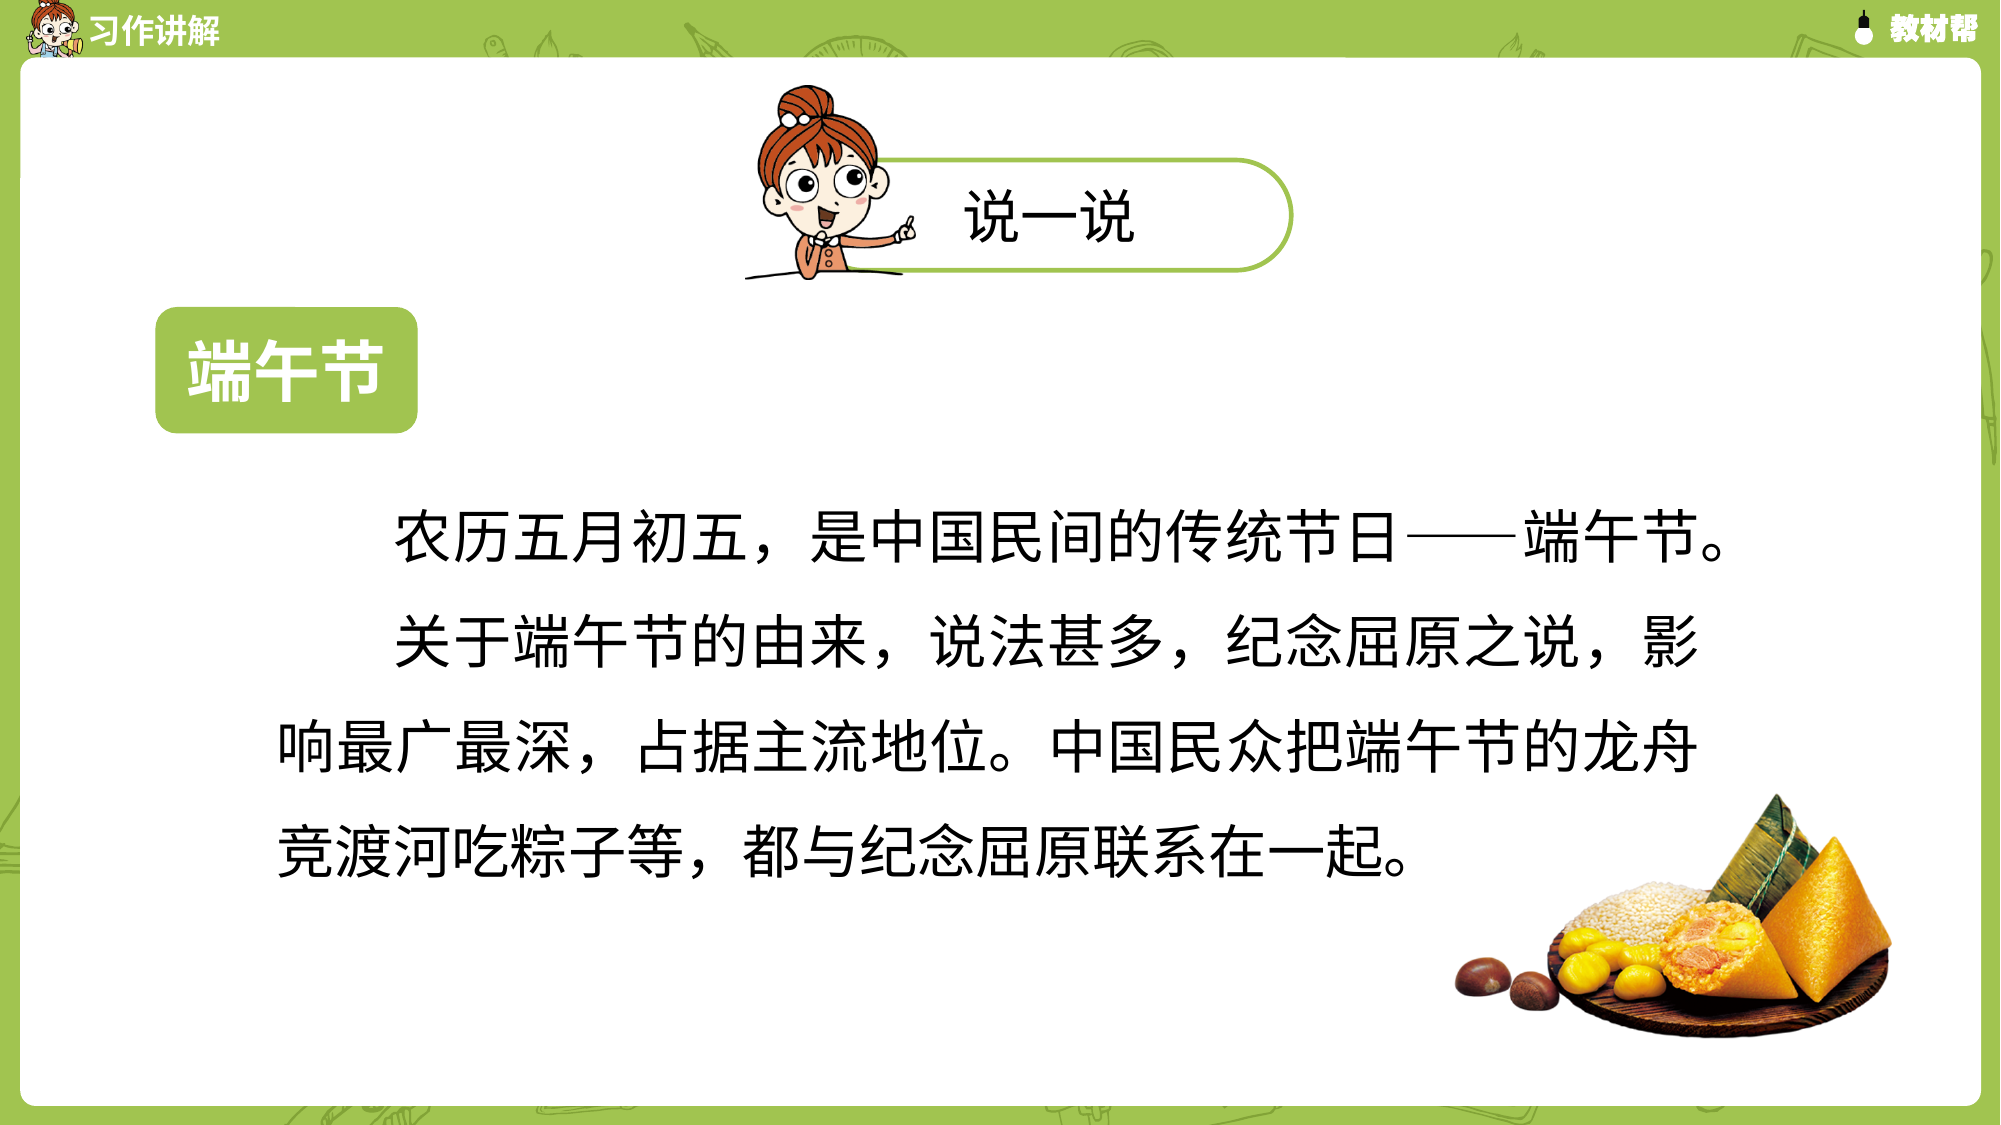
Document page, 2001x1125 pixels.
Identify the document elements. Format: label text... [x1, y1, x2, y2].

picture [745, 85, 916, 280]
text_box 端午节 [155, 306, 418, 434]
text_box 农历五月初五，是中国民间的传统节日——端午节。 关于端午节的由来，说法甚多，纪念屈原之说，影响最广最深，占据主流地位。中国民众把端午节的龙舟竞渡河吃粽子等，都与纪念屈原联系在一起。 [262, 457, 1716, 793]
text_box [89, 505, 1630, 998]
picture [1454, 793, 1892, 1046]
text_box 说一说 [916, 159, 1293, 272]
picture [26, 0, 88, 60]
